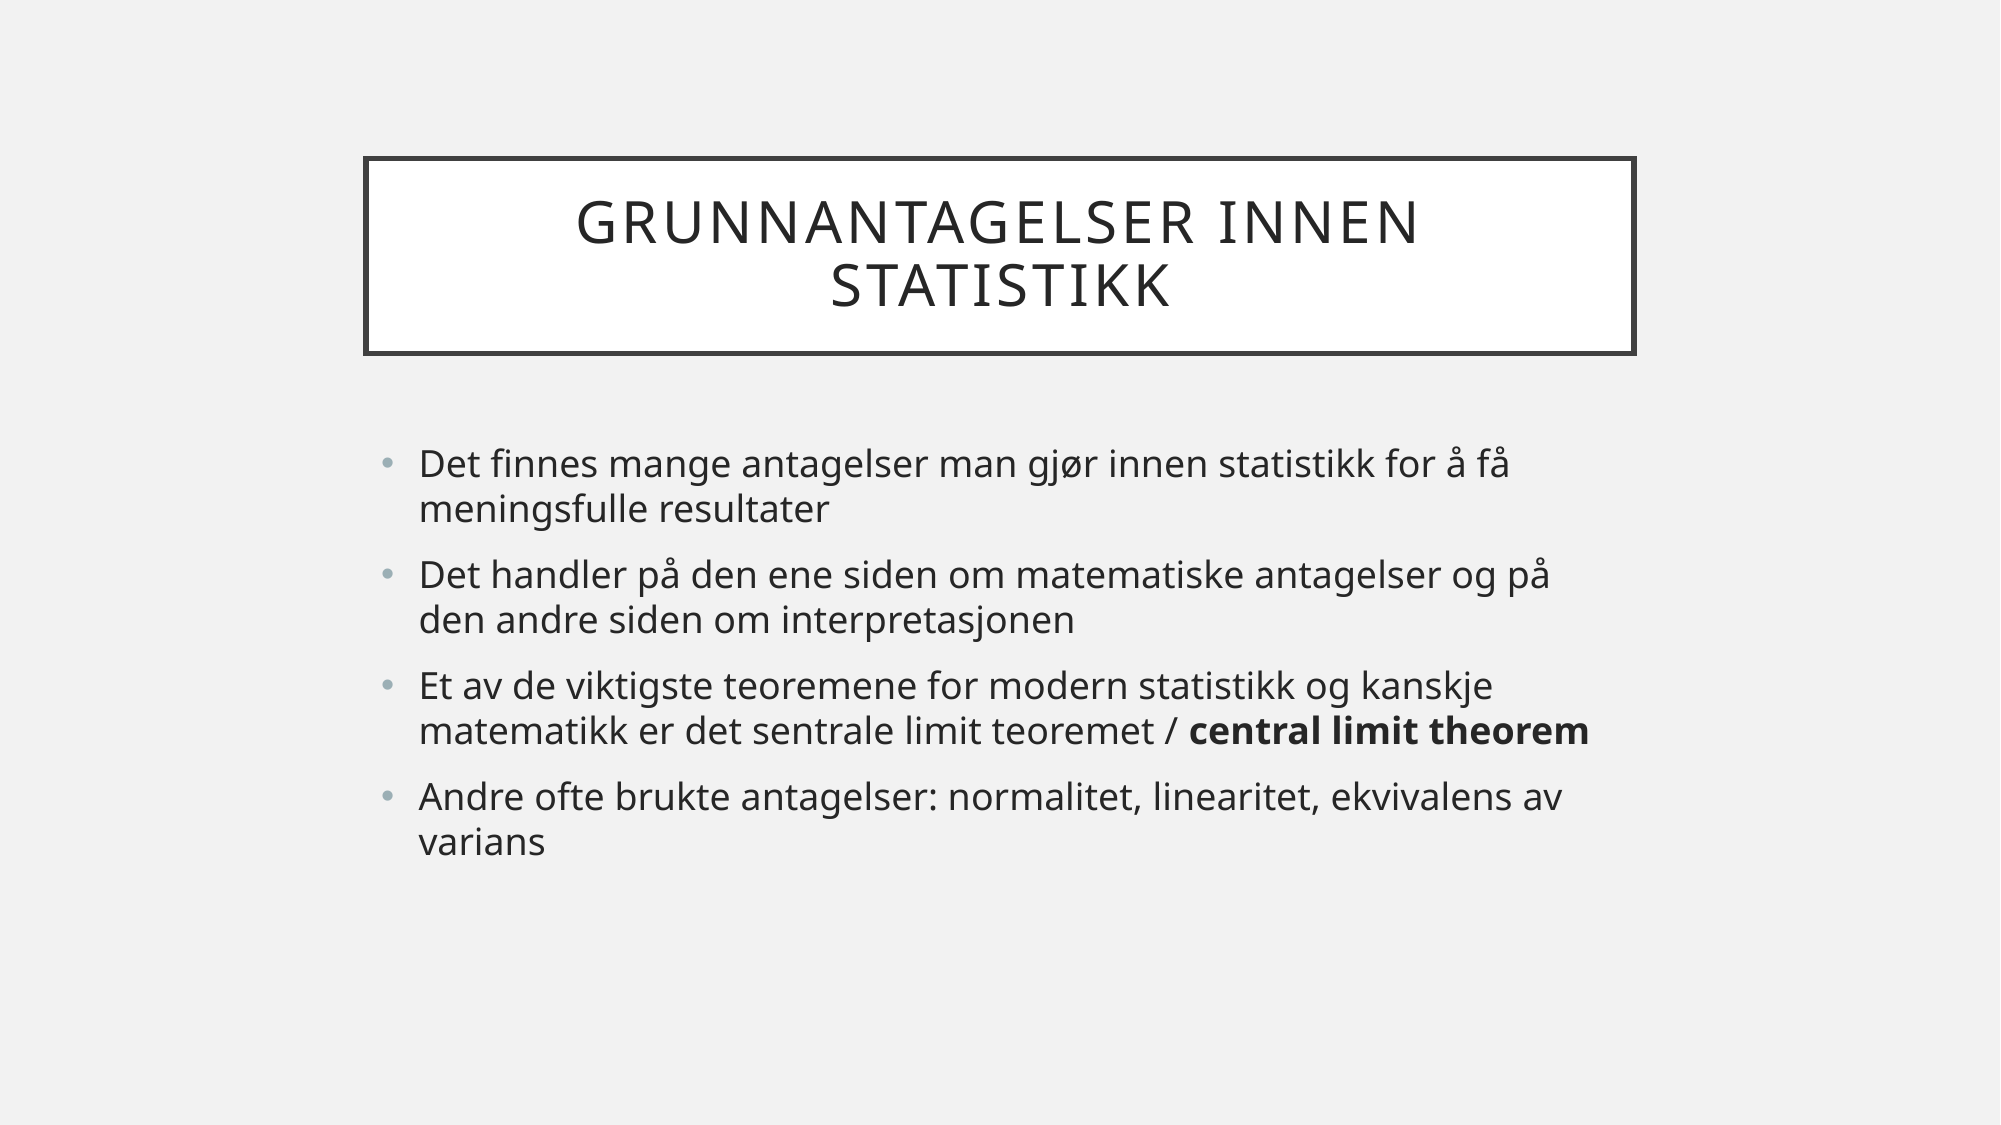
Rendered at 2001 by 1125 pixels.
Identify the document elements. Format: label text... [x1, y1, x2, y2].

list Det finnes mange antagelser man gjør innen statistikk for å få meningsfulle resultater Det handler på den ene siden om matematiske antagelser og på den andre siden om interpretasjonen Et av de viktigste teoremene for modern statistikk og kanskje matematikk er det sentrale limit teoremet / central limit theorem Andre ofte brukte antagelser: normalitet, linearitet, ekvivalens av varians [366, 432, 1634, 942]
title Grunnantagelser innen statistikk [363, 156, 1637, 356]
